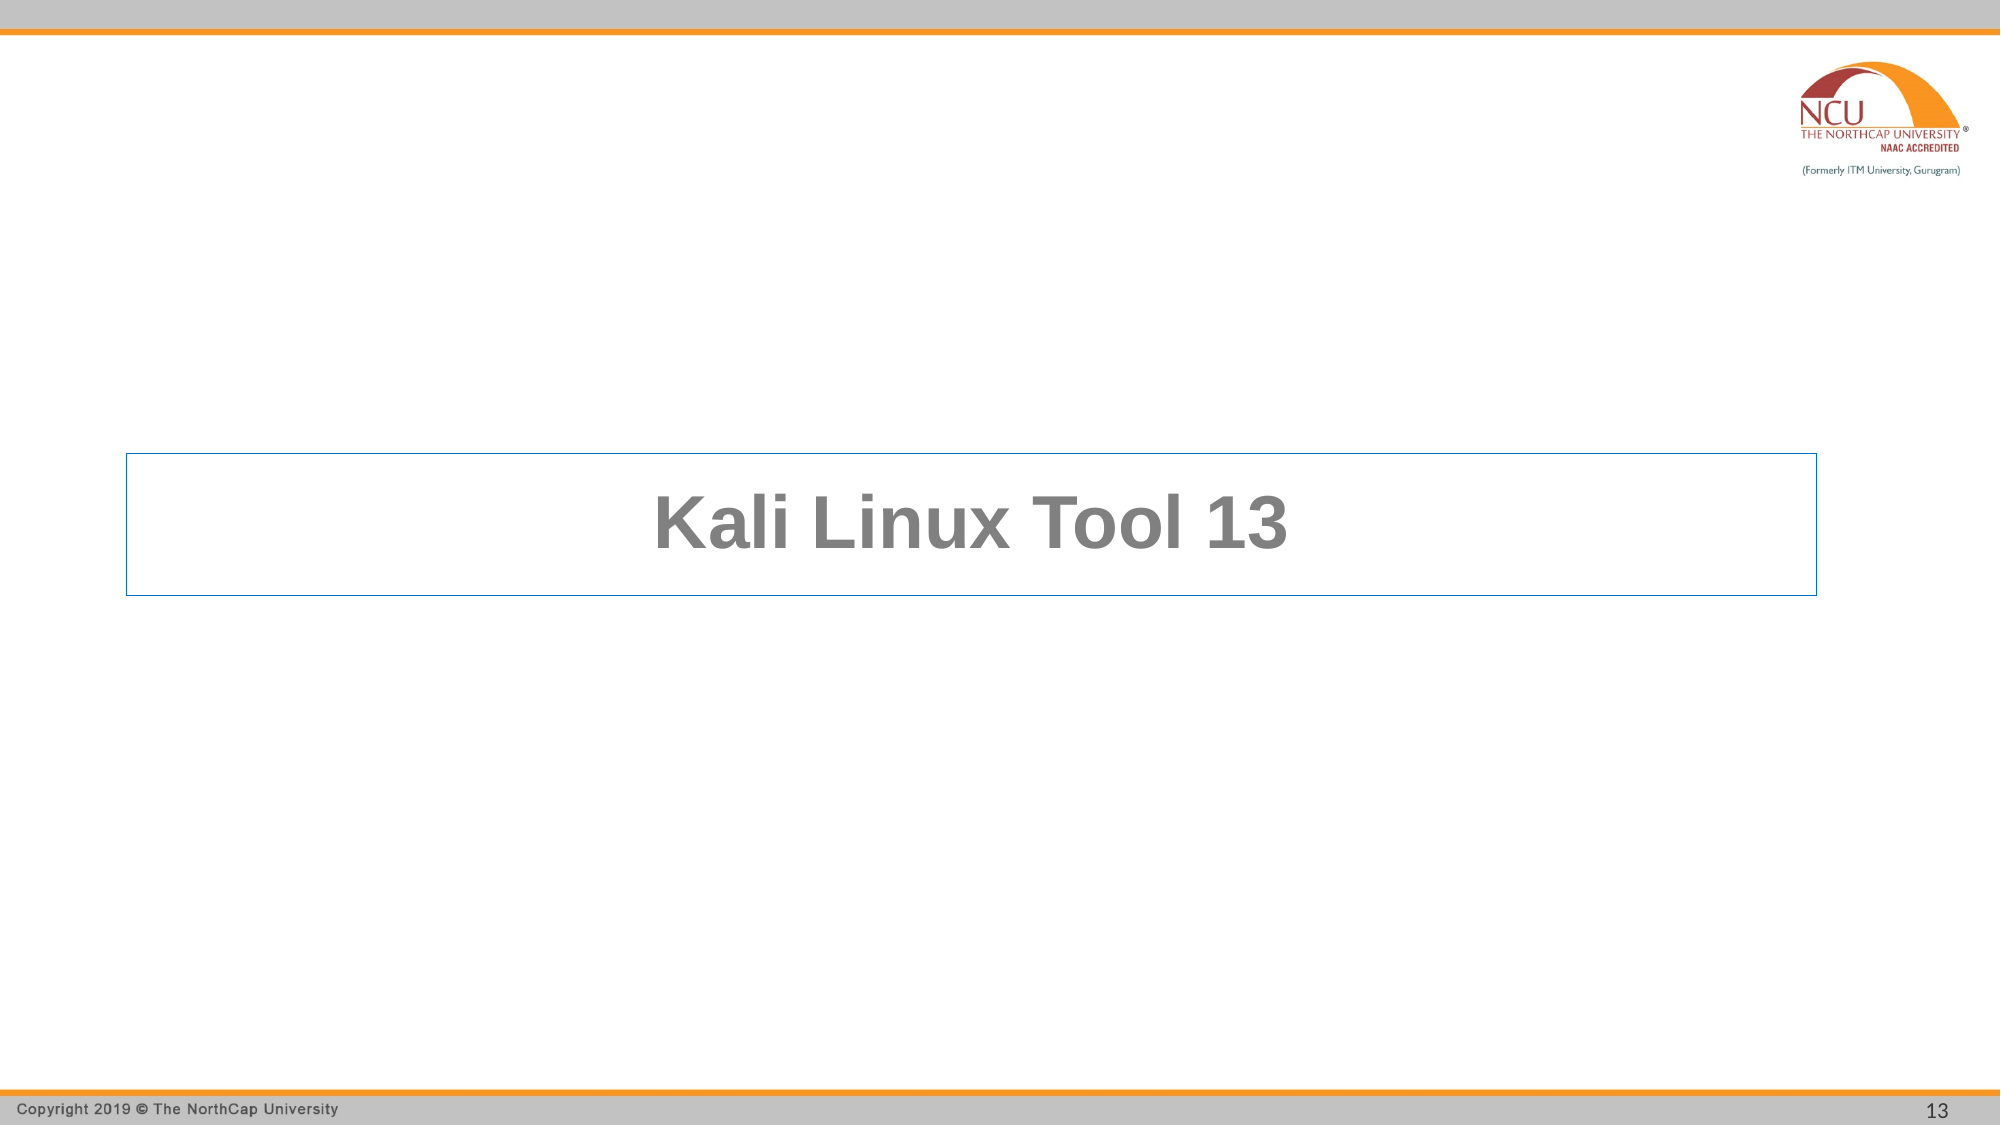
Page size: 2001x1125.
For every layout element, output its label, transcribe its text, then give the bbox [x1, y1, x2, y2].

title Kali Linux Tool 13 [126, 453, 1817, 596]
picture [0, 0, 2000, 1125]
slide_number 13 [1791, 1094, 1964, 1125]
